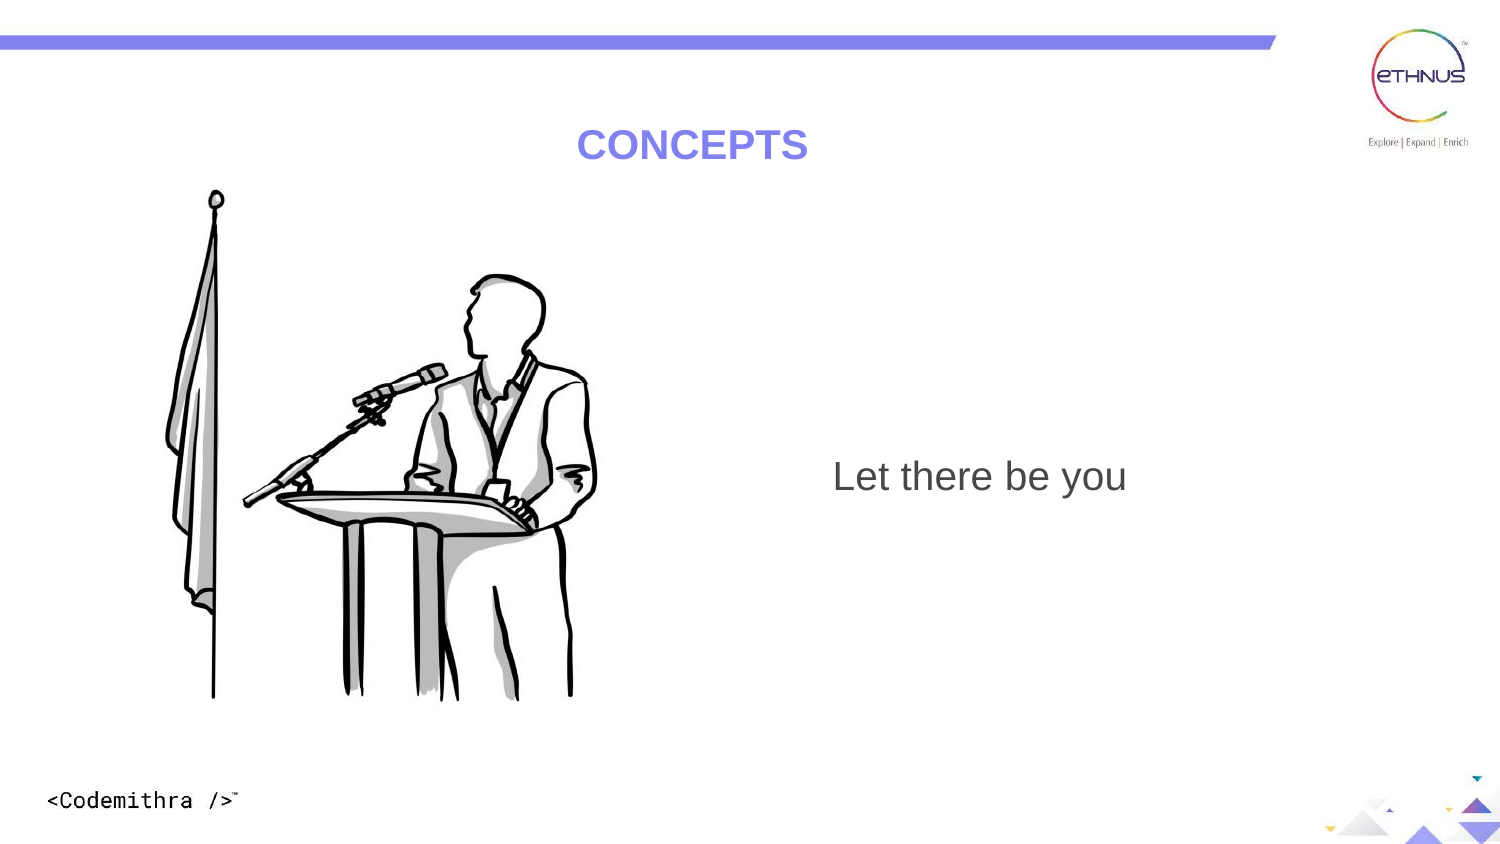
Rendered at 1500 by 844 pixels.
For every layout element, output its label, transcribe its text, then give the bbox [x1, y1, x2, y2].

text_box Let there be you [735, 409, 1226, 514]
picture [0, 1, 1500, 844]
text_box CONCEPTS [347, 103, 1038, 184]
